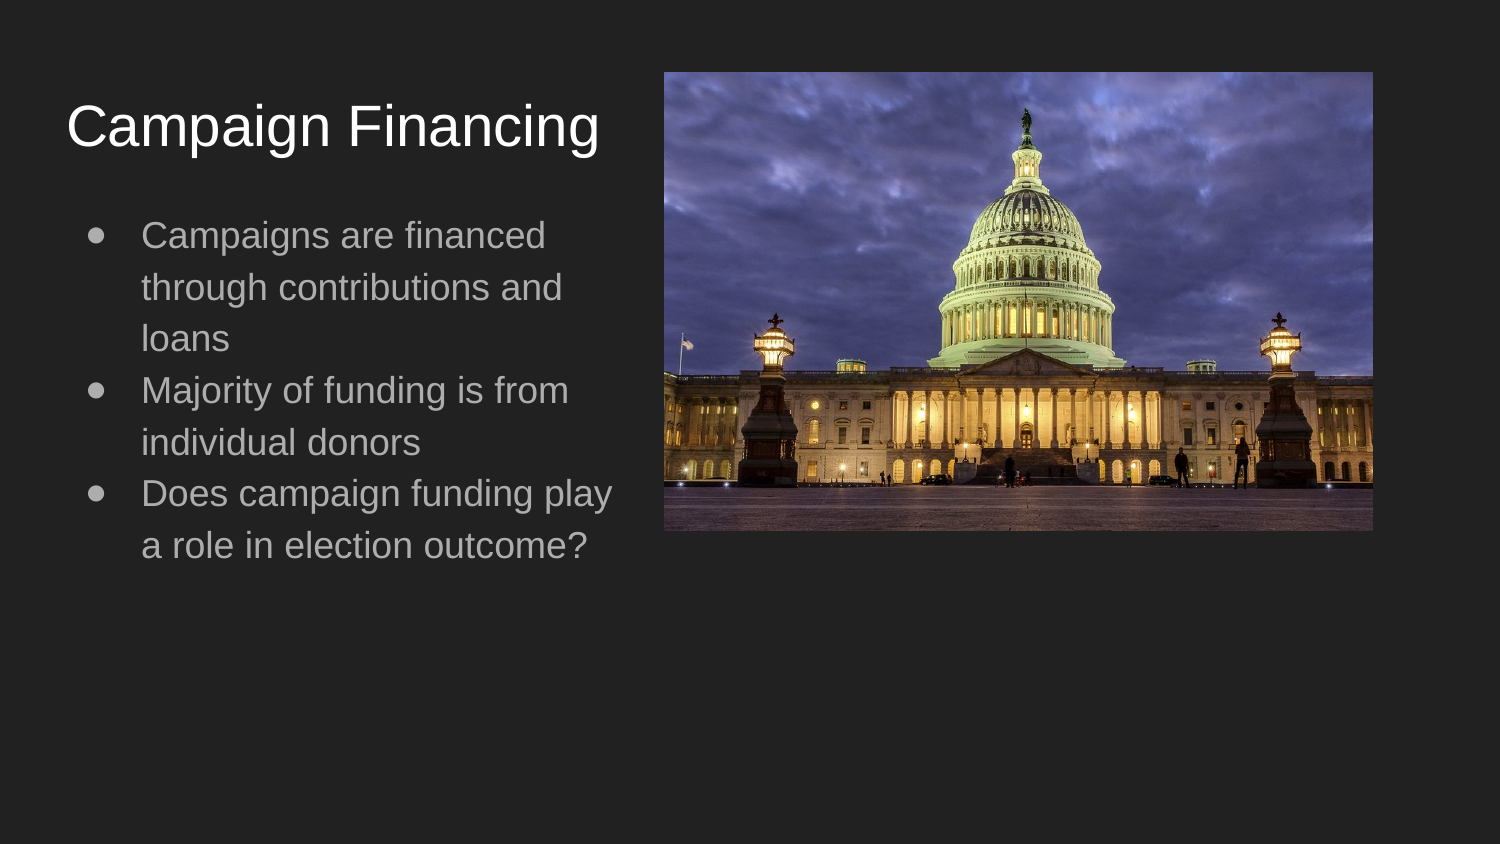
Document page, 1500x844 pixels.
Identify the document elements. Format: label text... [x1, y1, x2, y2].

list Campaigns are financed through contributions and loans Majority of funding is from individual donors Does campaign funding play a role in election outcome? [51, 189, 644, 750]
picture [664, 72, 1373, 531]
title Campaign Financing [51, 72, 662, 167]
